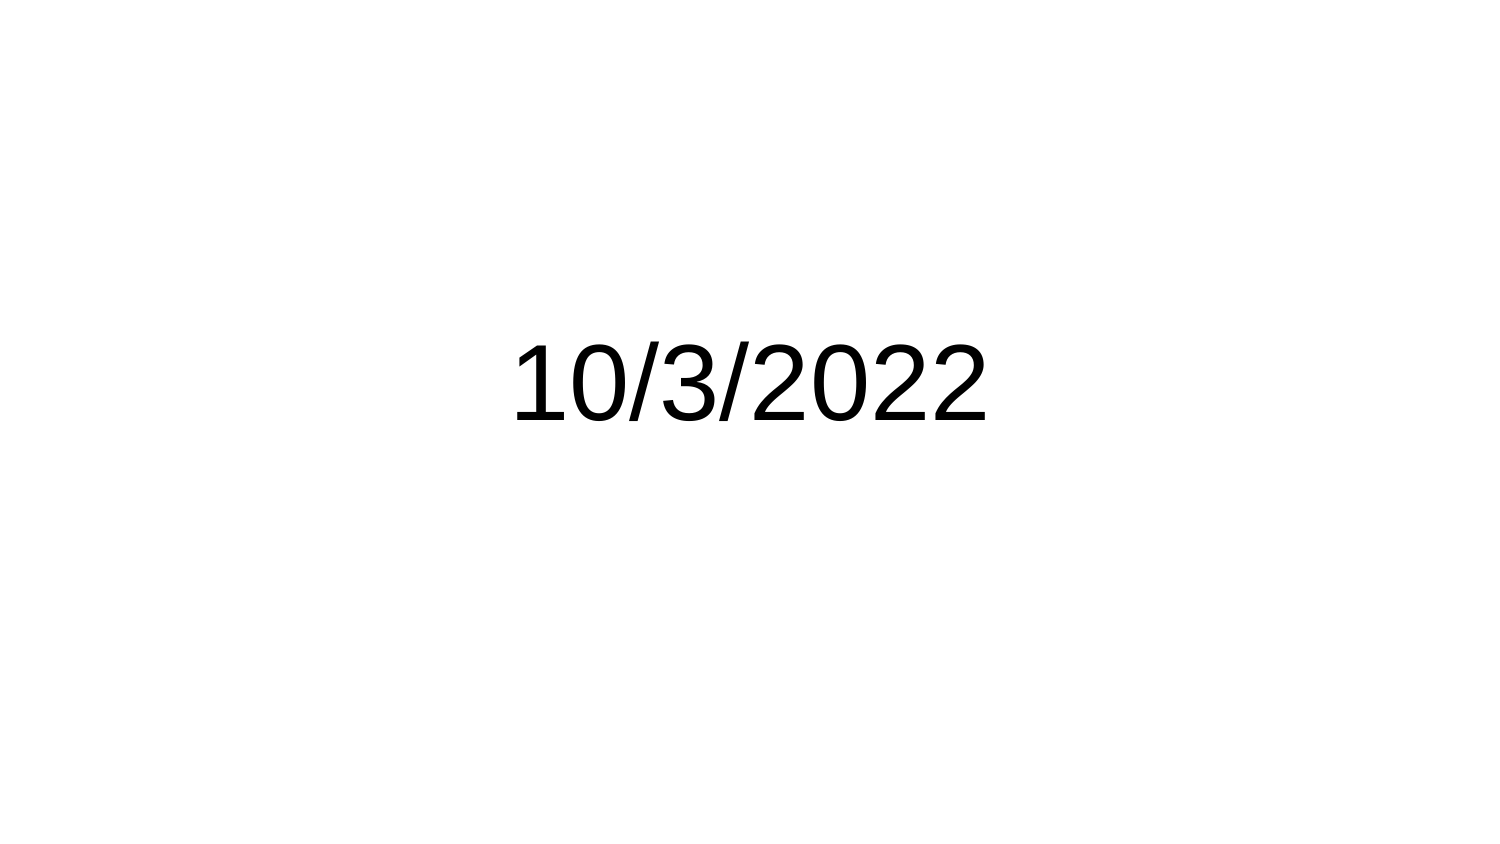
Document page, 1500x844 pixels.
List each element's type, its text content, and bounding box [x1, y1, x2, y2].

title 10/3/2022 [51, 122, 1449, 459]
